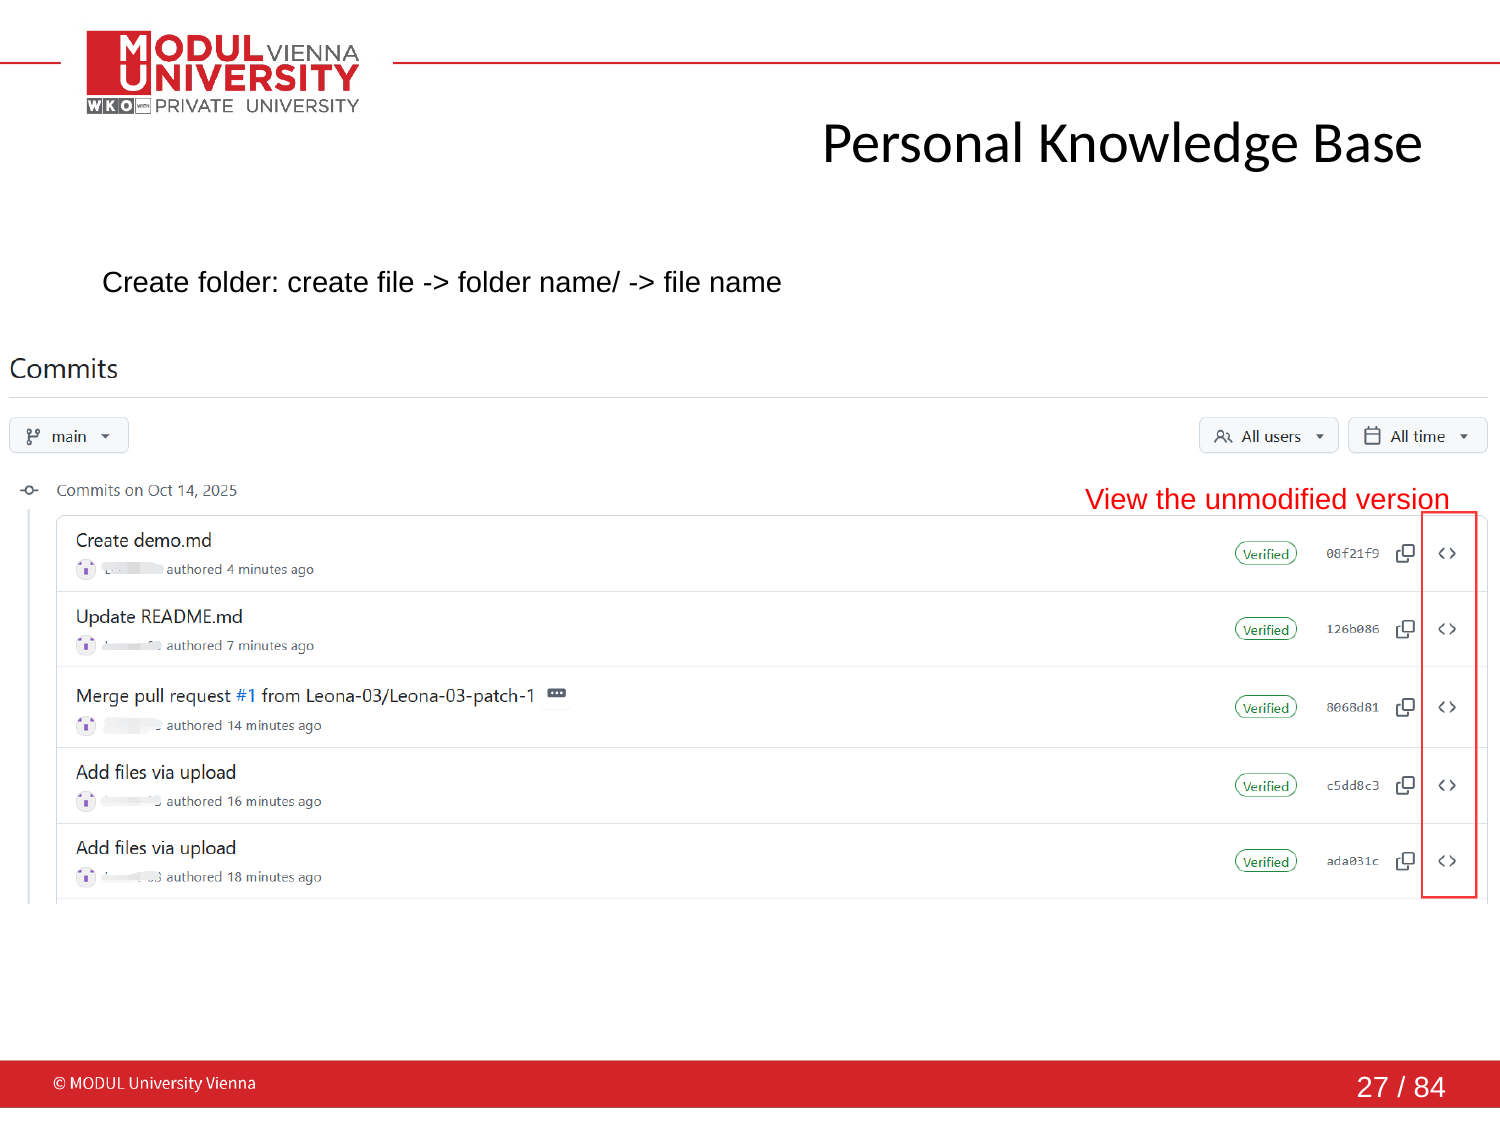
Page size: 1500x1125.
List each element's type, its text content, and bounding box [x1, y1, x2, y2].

list Create folder: create file -> folder name/ -> file name [26, 232, 1474, 329]
picture [0, 0, 1500, 1125]
title Personal Knowledge Base [51, 45, 1439, 232]
